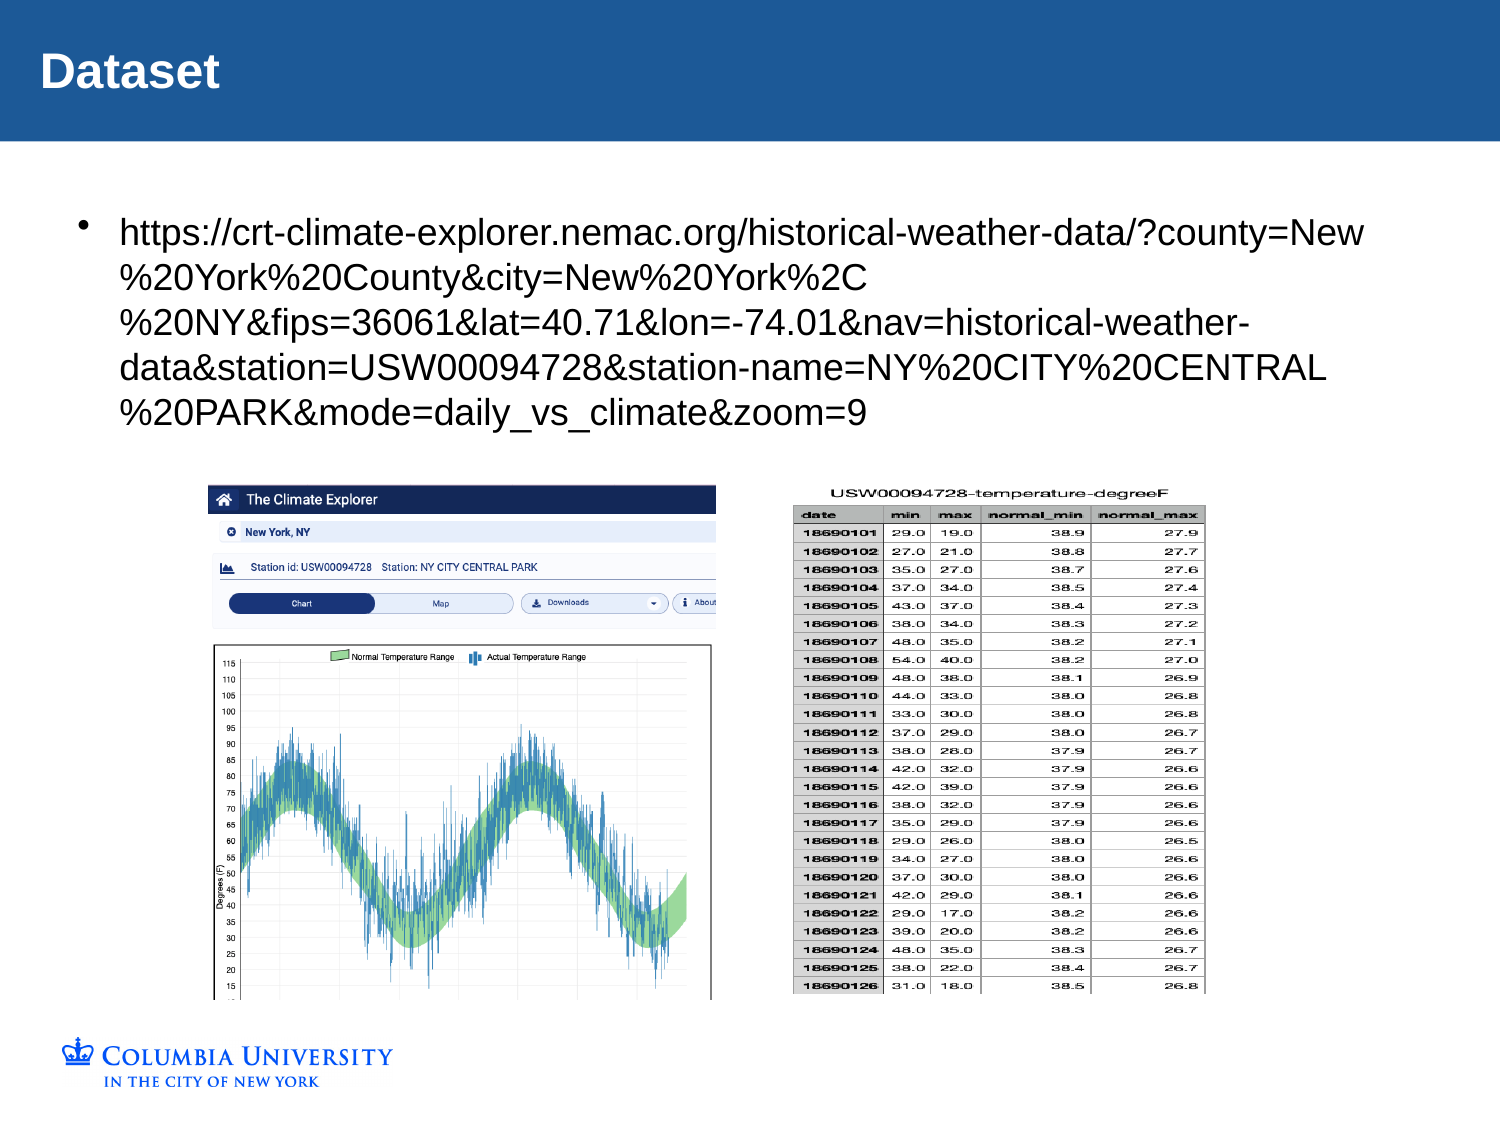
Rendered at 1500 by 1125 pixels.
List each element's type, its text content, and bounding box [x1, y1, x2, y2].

picture [784, 484, 1213, 994]
title Dataset [24, 0, 1213, 138]
picture [208, 484, 716, 1001]
picture [62, 1037, 393, 1087]
list https://crt-climate-explorer.nemac.org/historical-weather-data/?county=New%20York%20County&city=New%20York%2C%20NY&fips=36061&lat=40.71&lon=-74.01&nav=historical-weather-data&station=USW00094728&station-name=NY%20CITY%20CENTRAL%20PARK&mode=daily_vs_climate&zoom=9 [62, 200, 1463, 1000]
